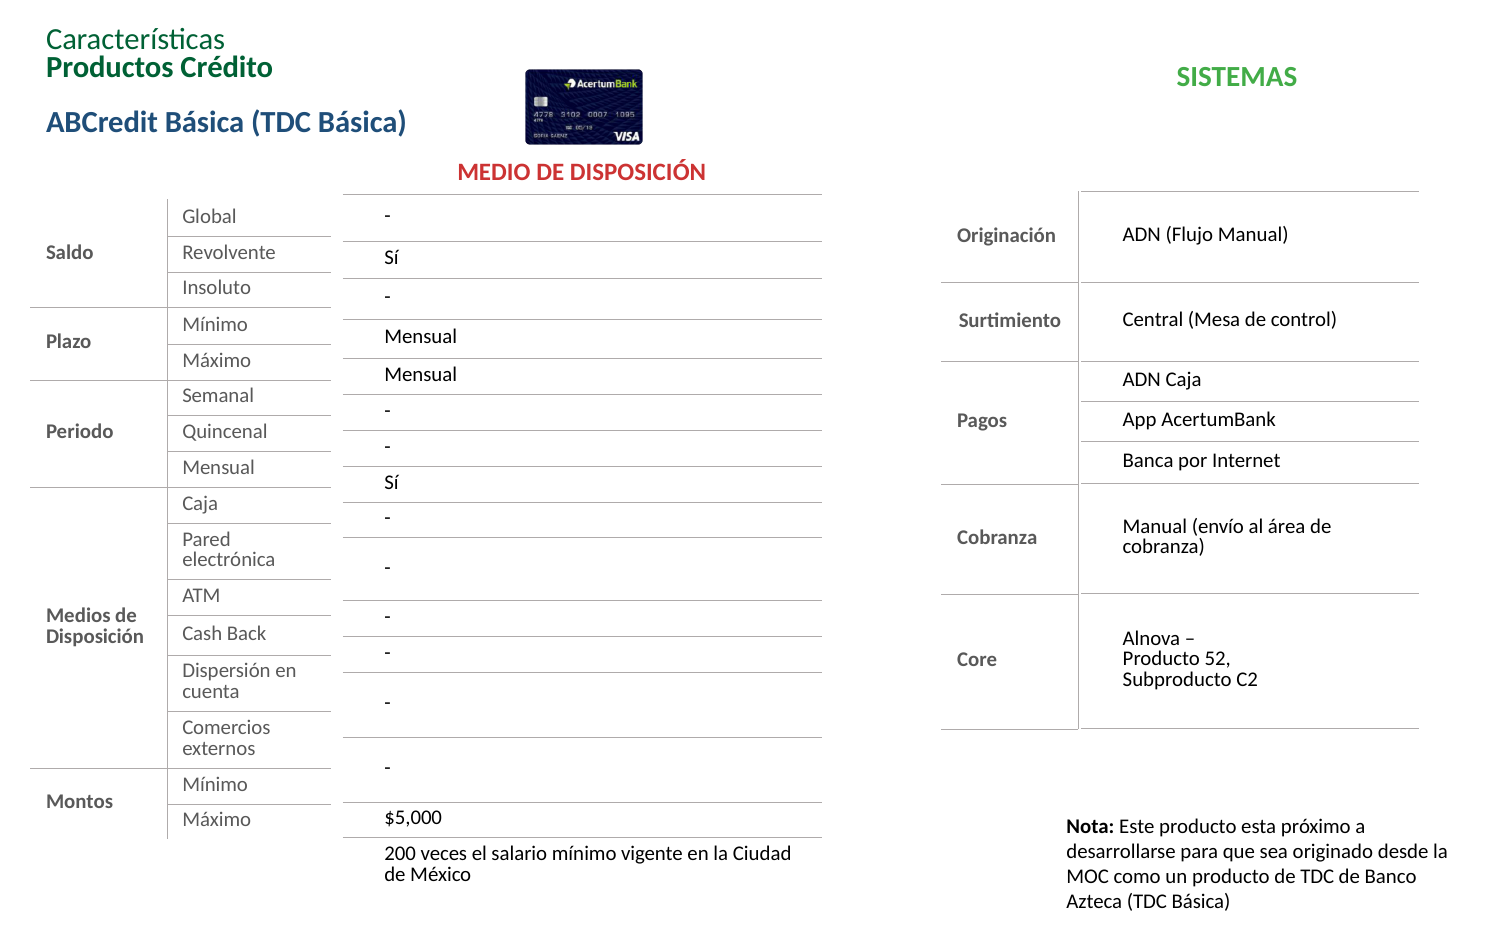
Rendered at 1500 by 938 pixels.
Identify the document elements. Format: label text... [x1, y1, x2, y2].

text_box Nota: Este producto esta próximo a desarrollarse para que sea originado desde la MOC como un producto de TDC de Banco Azteca (TDC Básica) [1051, 805, 1469, 920]
table_cell Semanal [168, 381, 330, 415]
table_cell Cash Back [168, 616, 330, 655]
table_cell Máximo [168, 345, 330, 380]
table_cell ADN Caja [1082, 362, 1418, 401]
table_header Global [168, 201, 330, 236]
table_cell $5,000 [344, 803, 820, 837]
table_cell - [344, 738, 820, 802]
table_cell ADN (Flujo Manual) [1082, 192, 1418, 282]
text_box Características Productos Crédito ABCredit Básica (TDC Básica) [31, 19, 1231, 146]
table_cell ATM [168, 580, 330, 615]
table_cell Core [943, 595, 1078, 729]
table_cell Pagos [943, 362, 1078, 484]
table_cell - [344, 431, 820, 466]
table_cell Sí [344, 467, 820, 502]
table_cell Mensual [168, 452, 330, 487]
table_cell - [344, 601, 820, 636]
table_cell Mensual [344, 359, 820, 394]
table_cell Banca por Internet [1082, 442, 1418, 483]
table_cell Revolvente [168, 237, 330, 272]
table_cell - [344, 395, 820, 430]
table_header MEDIO DE DISPOSICIÓN [344, 146, 820, 194]
table_cell Mensual [344, 320, 820, 358]
table_cell - [344, 503, 820, 537]
table_cell - [344, 279, 820, 319]
table_cell - [344, 195, 820, 241]
table_cell Periodo [32, 381, 167, 487]
table_cell Mínimo [168, 769, 330, 804]
table_cell Surtimiento [943, 283, 1078, 361]
table_cell Medios de Disposición [32, 488, 167, 768]
table_cell - [344, 538, 820, 600]
table_cell Insoluto [168, 273, 330, 307]
table_cell Central (Mesa de control) [1082, 283, 1418, 361]
table_cell - [344, 637, 820, 672]
table_cell Quincenal [168, 416, 330, 451]
table_header [1082, 49, 1418, 191]
table_cell Dispersión en cuenta [168, 656, 330, 711]
table_cell Pared electrónica [168, 524, 330, 579]
table_cell Comercios externos [168, 712, 330, 768]
table_cell Manual (envío al área de cobranza) [1082, 484, 1418, 593]
table_cell Caja [168, 488, 330, 523]
table_cell 200 veces el salario mínimo vigente en la Ciudad de México [344, 838, 820, 893]
table_header Saldo [32, 201, 167, 307]
picture [524, 68, 644, 146]
table_cell Cobranza [943, 485, 1078, 594]
table_cell App AcertumBank [1082, 402, 1418, 441]
table_cell Sí [344, 242, 820, 278]
table_cell Alnova – Producto 52, Subproducto C2 [1082, 594, 1418, 728]
table_cell Montos [32, 769, 167, 839]
table_cell Plazo [32, 308, 167, 380]
table_cell Máximo [168, 805, 330, 839]
table_header Originación [943, 193, 1078, 282]
table_cell - [344, 673, 820, 737]
table_cell Mínimo [168, 308, 330, 344]
